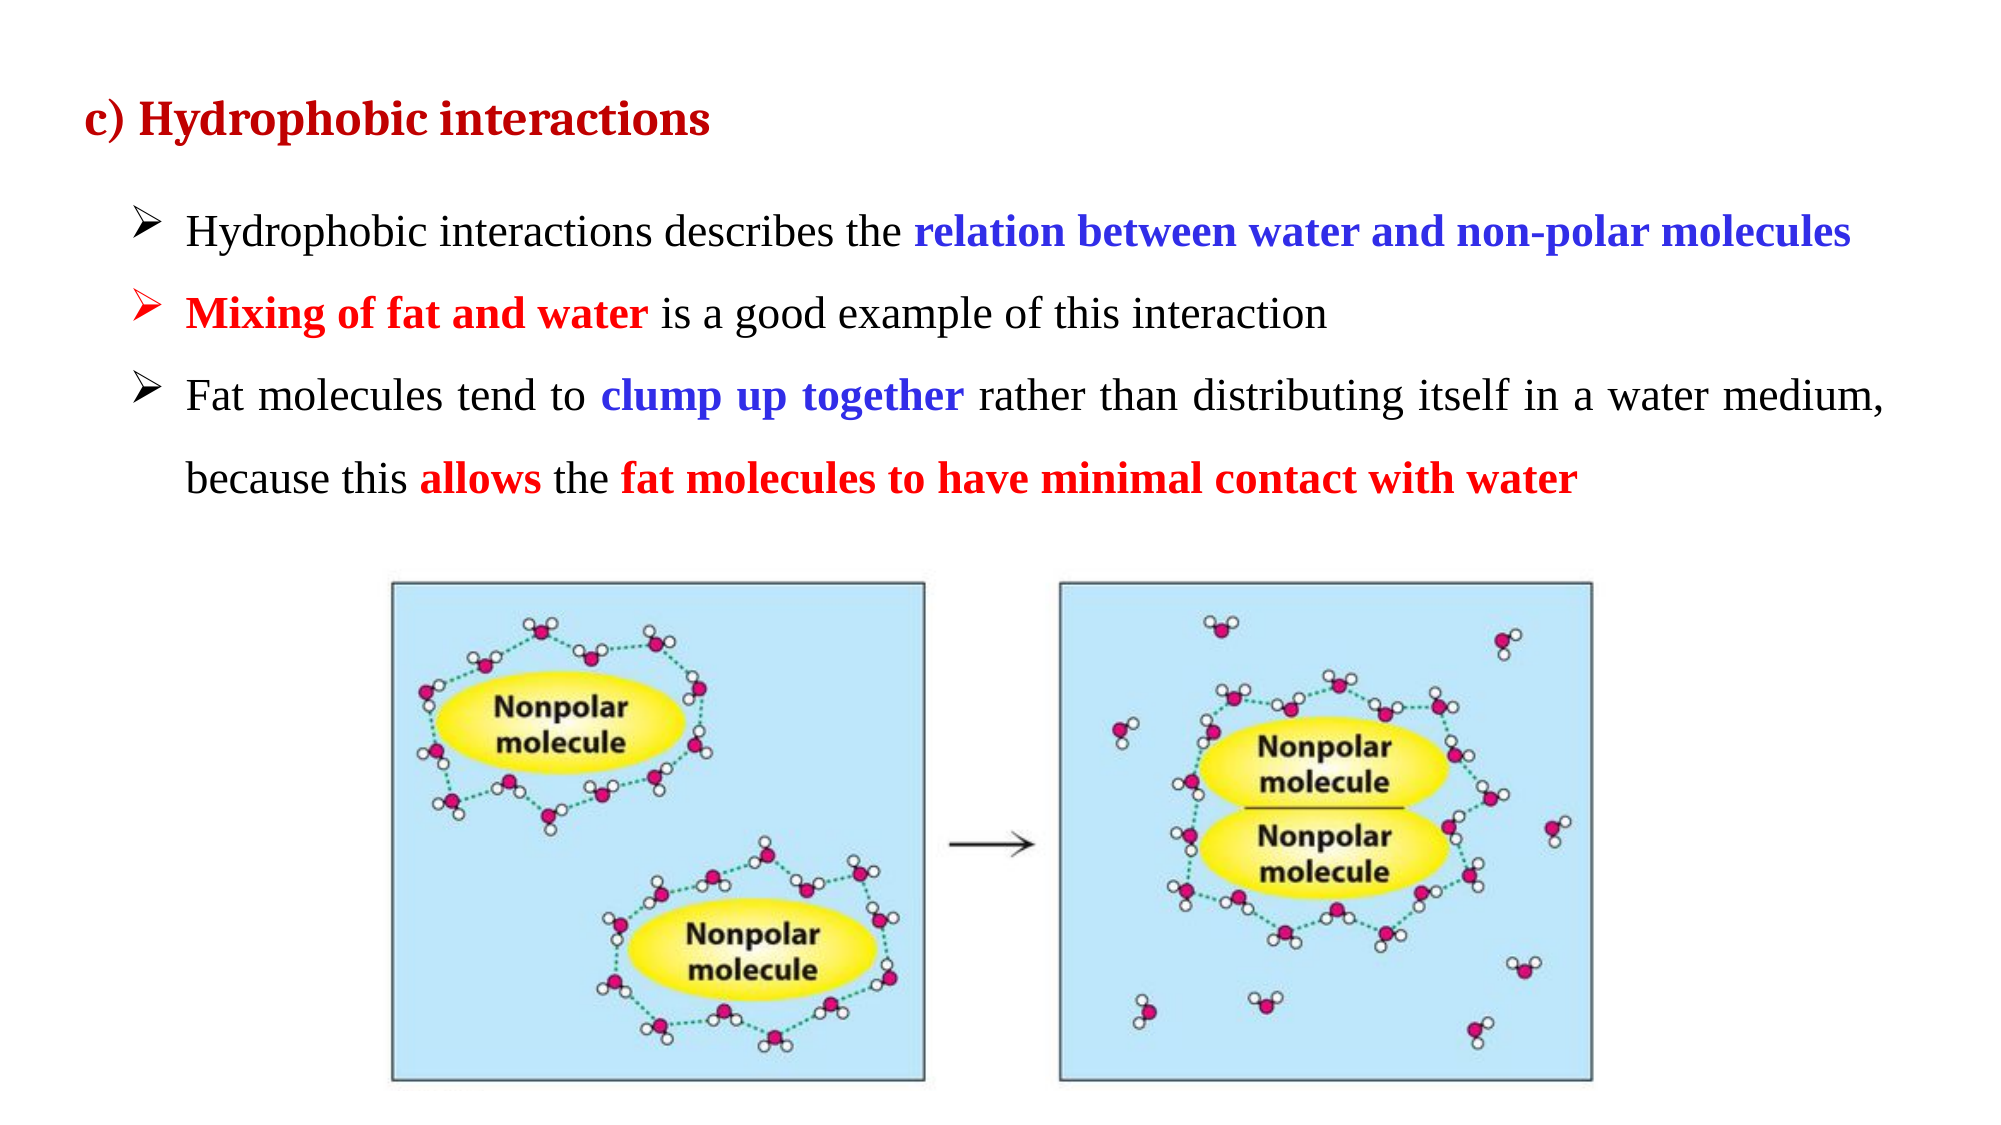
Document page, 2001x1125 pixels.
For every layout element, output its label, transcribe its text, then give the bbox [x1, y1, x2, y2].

text_box c) Hydrophobic interactions [69, 78, 763, 153]
text_box Hydrophobic interactions describes the relation between water and non-polar molecules Mixing of fat and water is a good example of this interaction Fat molecules tend to clump up together rather than distributing itself in a water medium, because this allows the fat molecules to have minimal contact with water [114, 165, 1900, 510]
picture [367, 561, 1617, 1091]
slide_number [1412, 1042, 1863, 1103]
